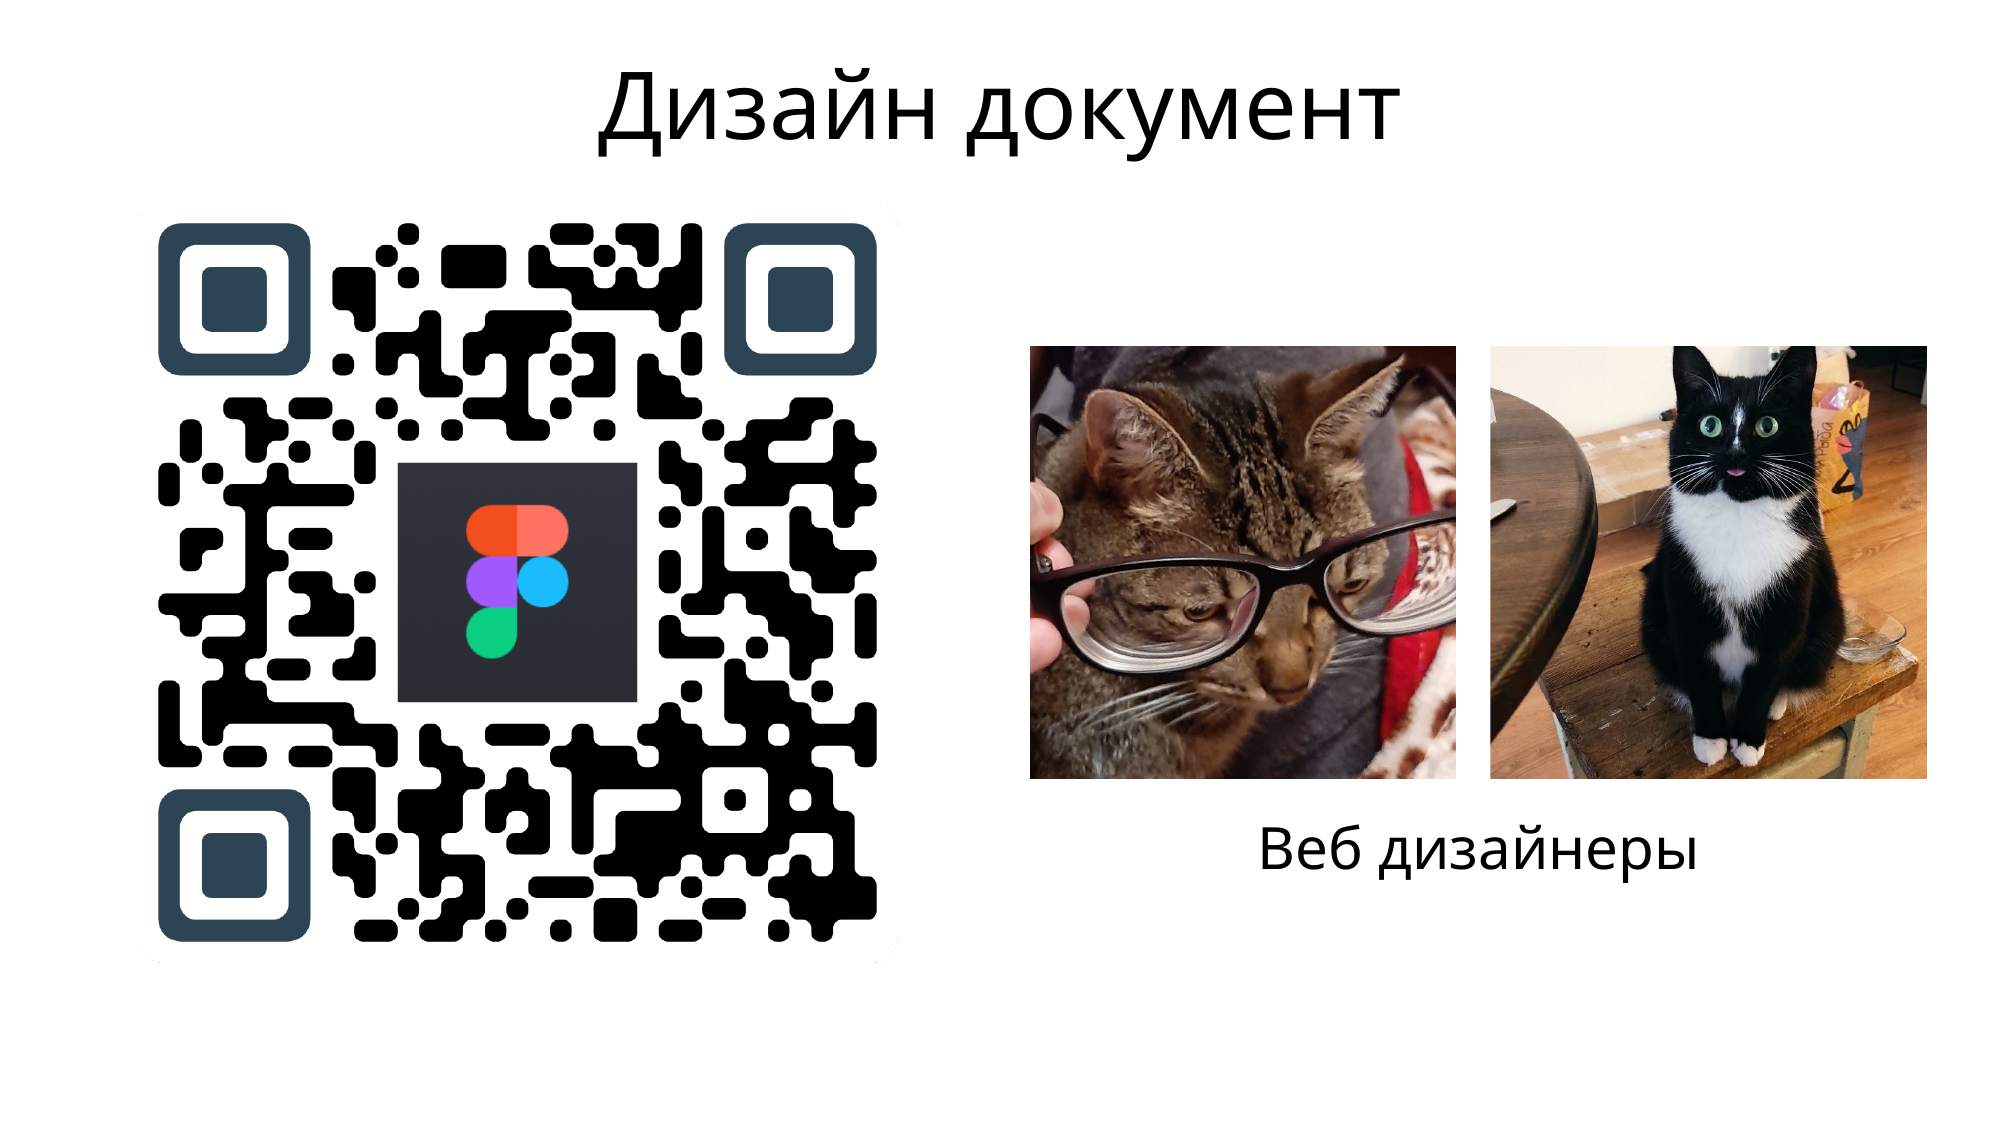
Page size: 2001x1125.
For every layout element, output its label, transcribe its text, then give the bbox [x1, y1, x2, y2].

text_box Веб дизайнеры [1030, 816, 1927, 889]
picture [136, 201, 898, 963]
picture [1490, 345, 1927, 779]
picture [1030, 346, 1456, 779]
title Дизайн документ [238, 33, 1762, 166]
